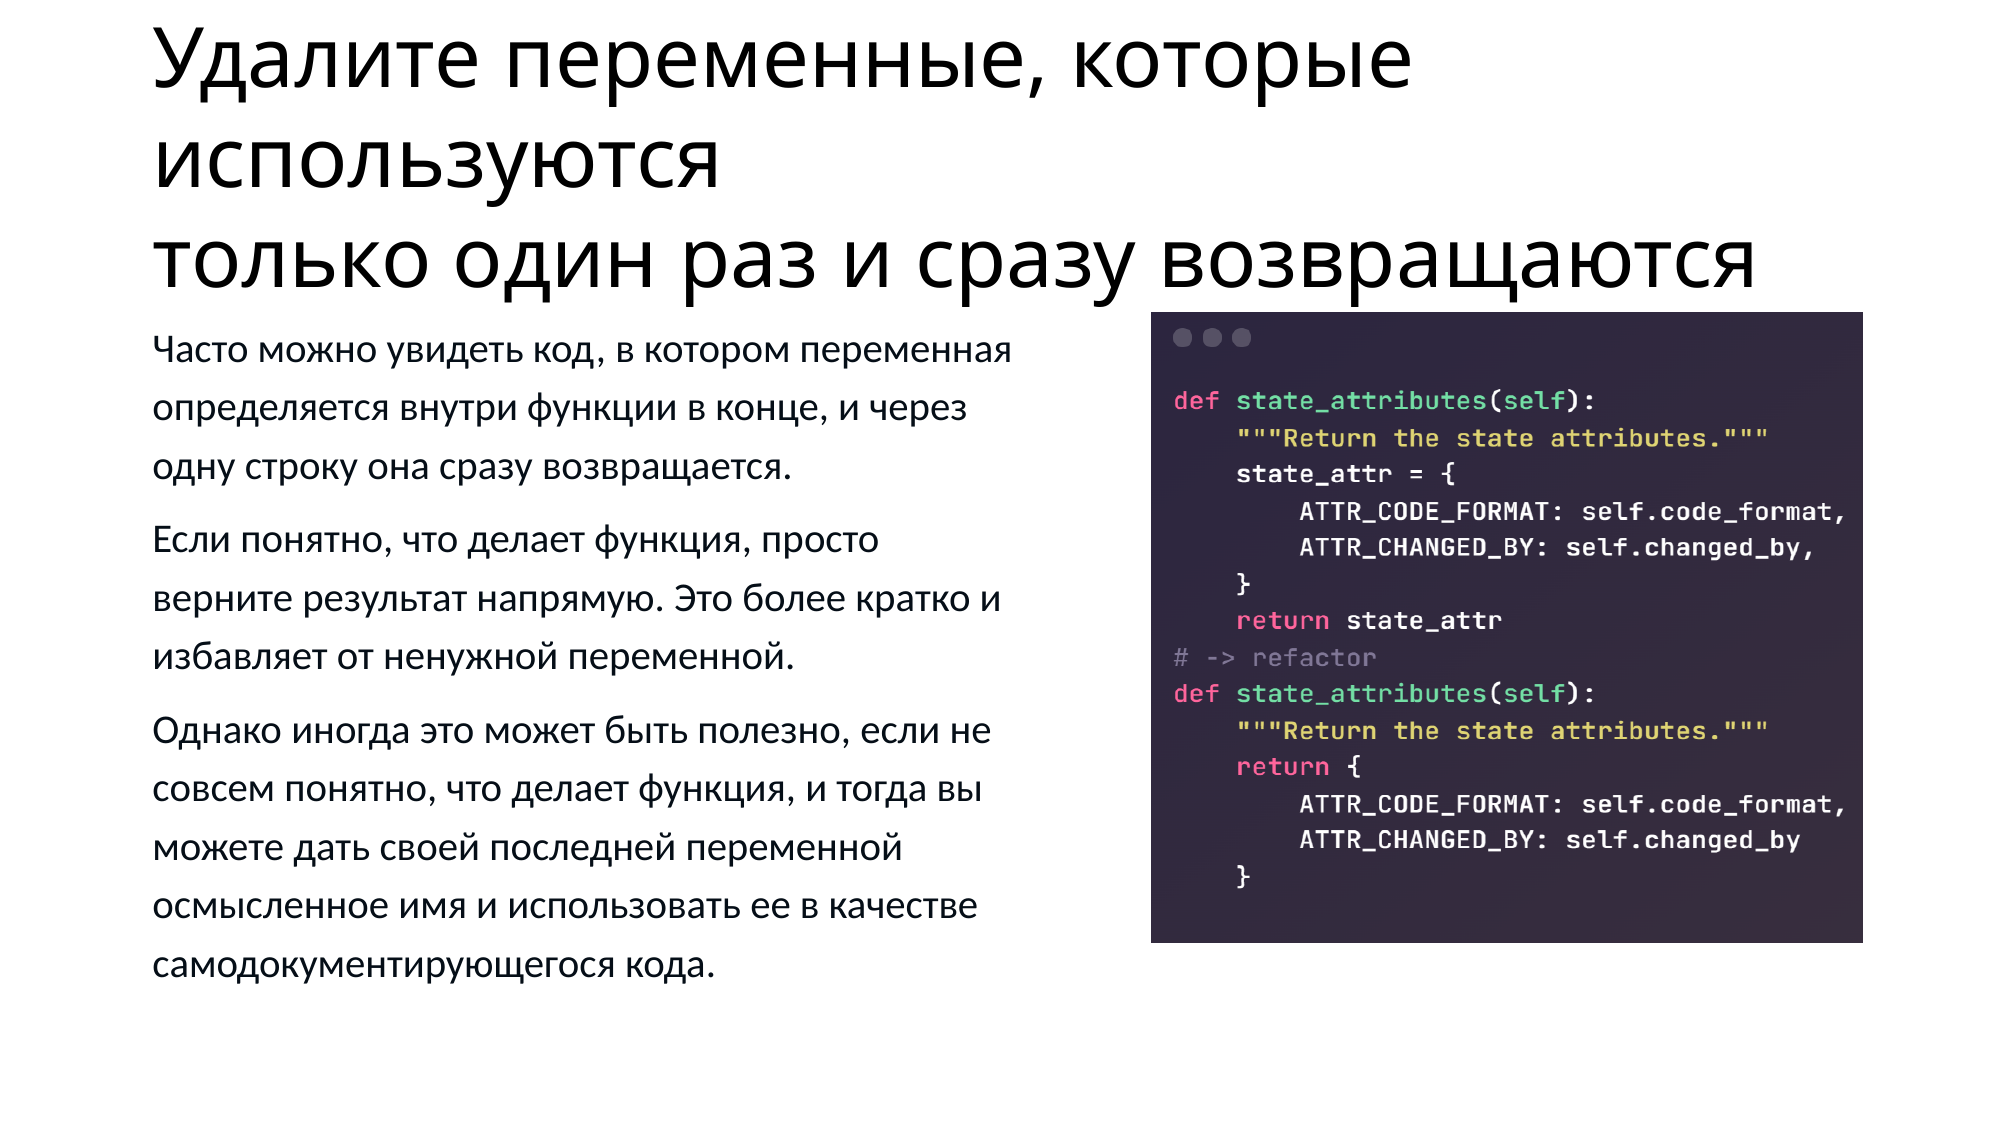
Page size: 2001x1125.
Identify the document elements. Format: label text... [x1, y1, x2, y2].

picture [1151, 312, 1863, 943]
title Удалите переменные, которые используются только один раз и сразу возвращаются [137, 33, 1863, 274]
list Часто можно увидеть код, в котором переменная определяется внутри функции в конце, и через одну строку она сразу возвращается. Если понятно, что делает функция, просто верните результат напрямую. Это более кратко и избавляет от ненужной переменной. Однако иногда это может быть полезно, если не совсем понятно, что делает функция, и тогда вы можете дать своей последней переменной осмысленное имя и использовать ее в качестве самодокументирующегося кода. [137, 304, 1035, 1038]
